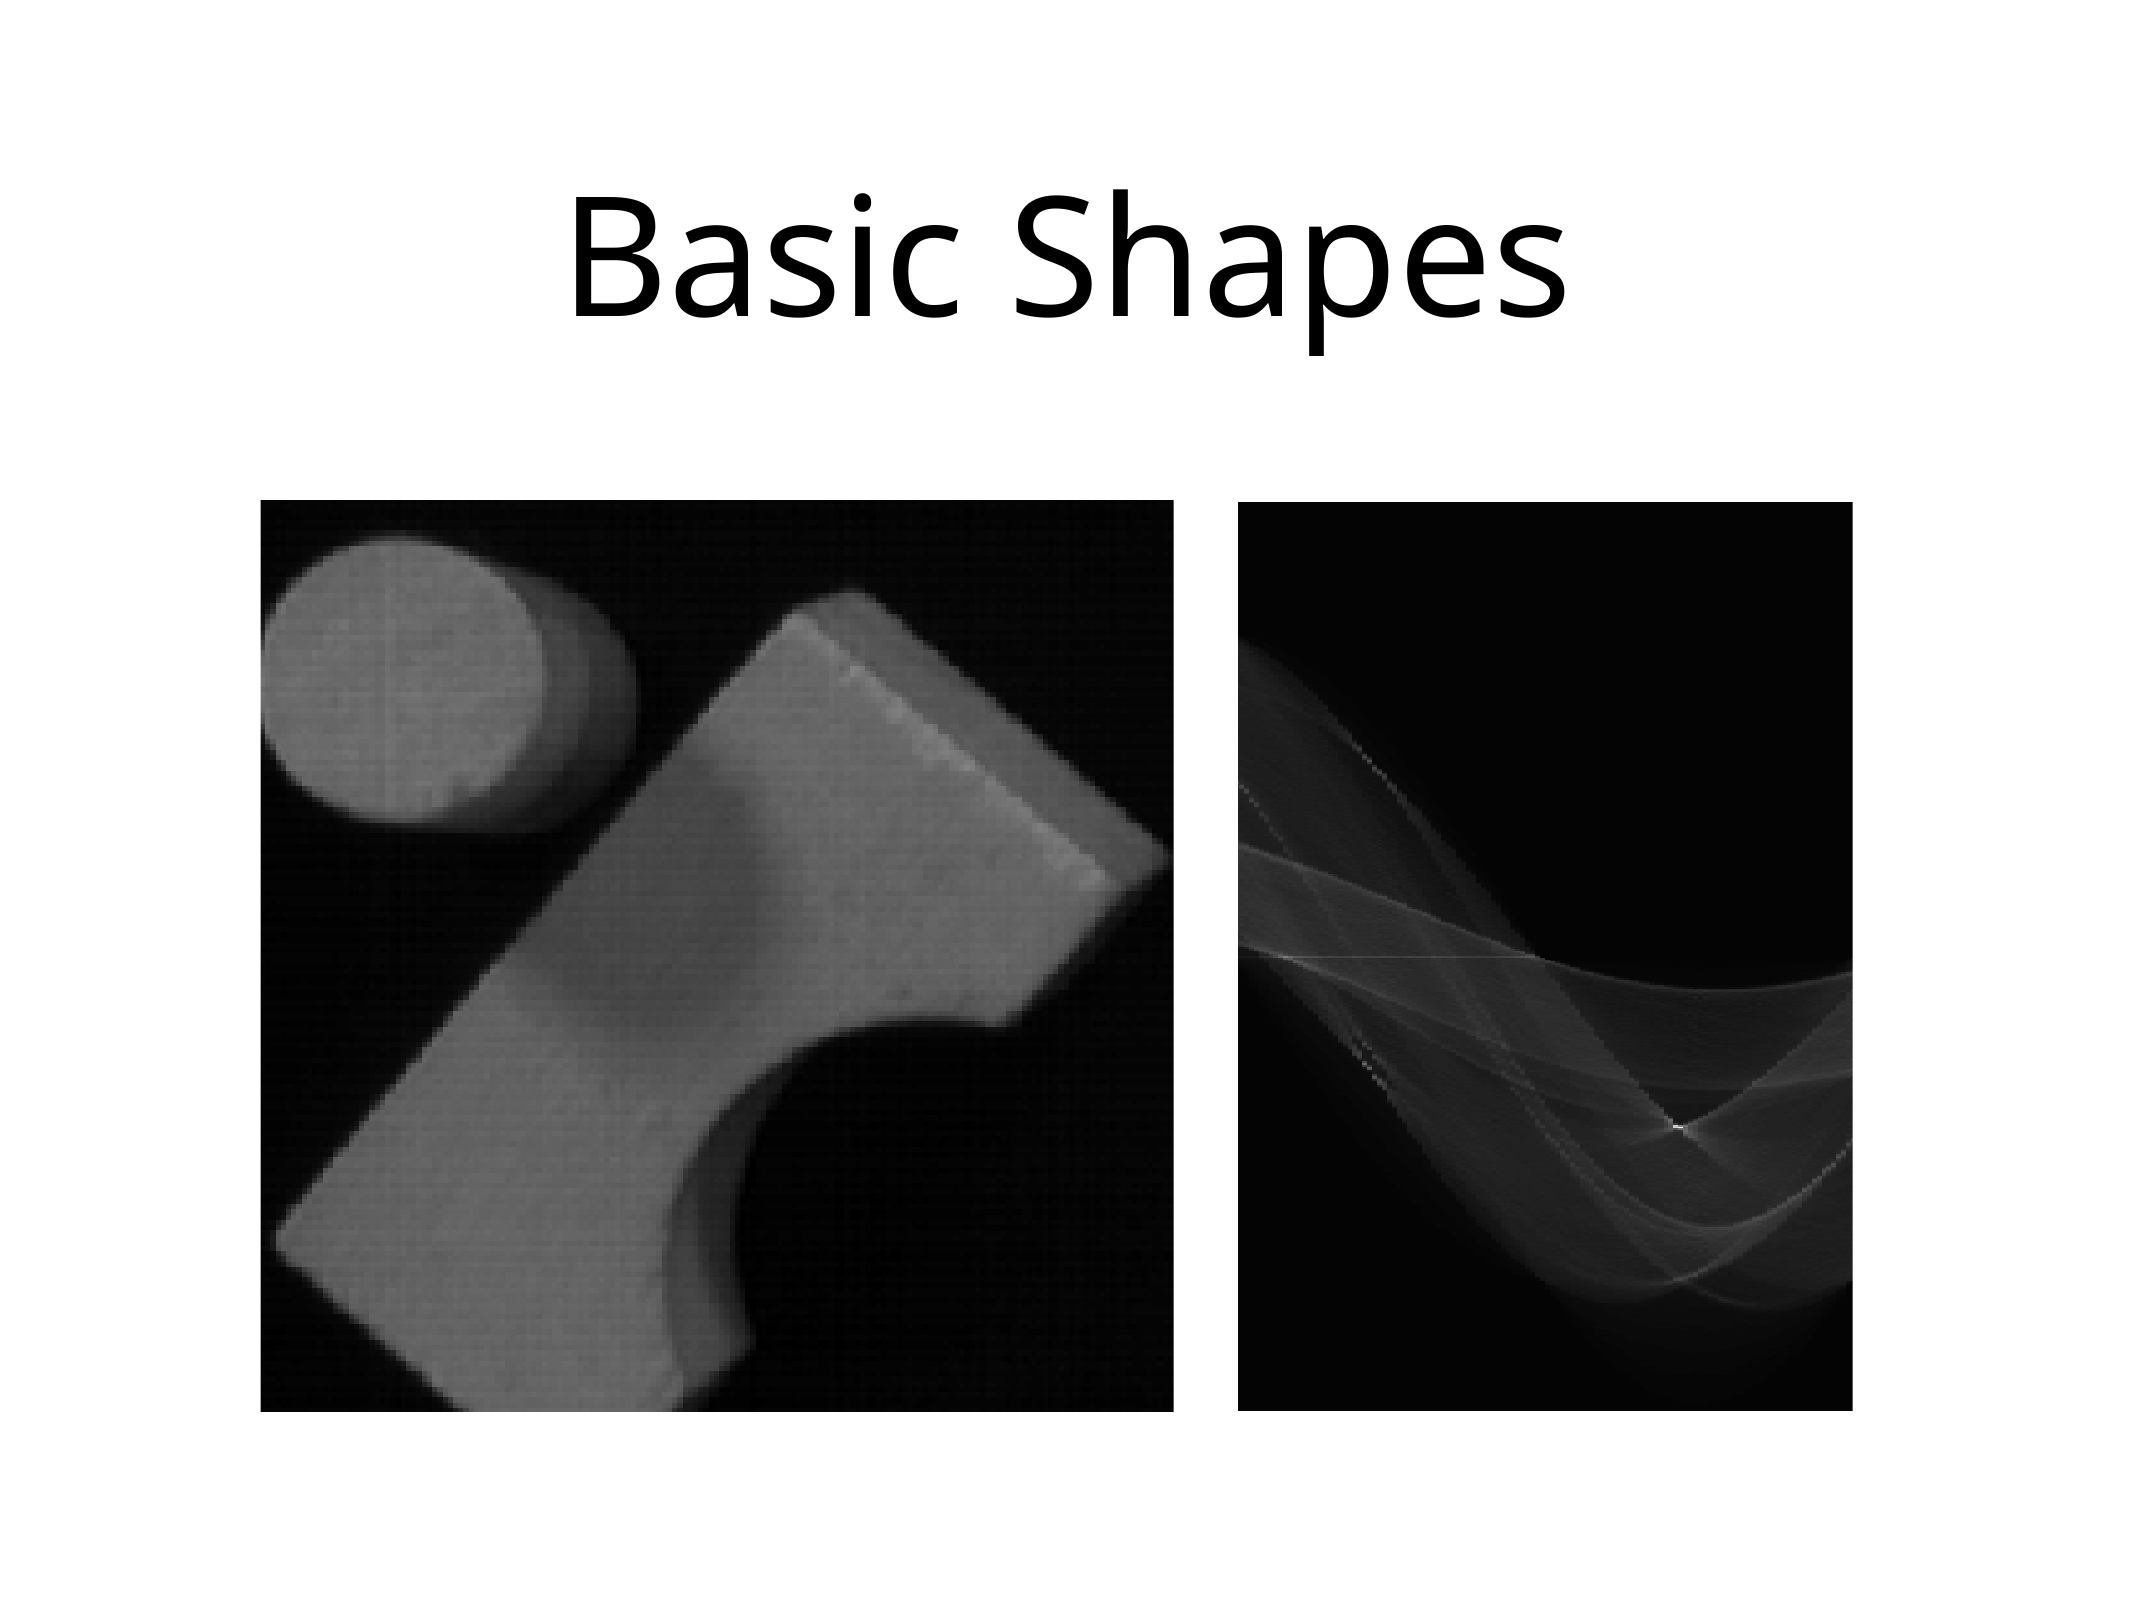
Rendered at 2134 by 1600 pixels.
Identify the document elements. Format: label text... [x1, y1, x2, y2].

picture [1237, 501, 1853, 1411]
title Basic Shapes [155, 72, 1978, 428]
picture [260, 500, 1174, 1413]
